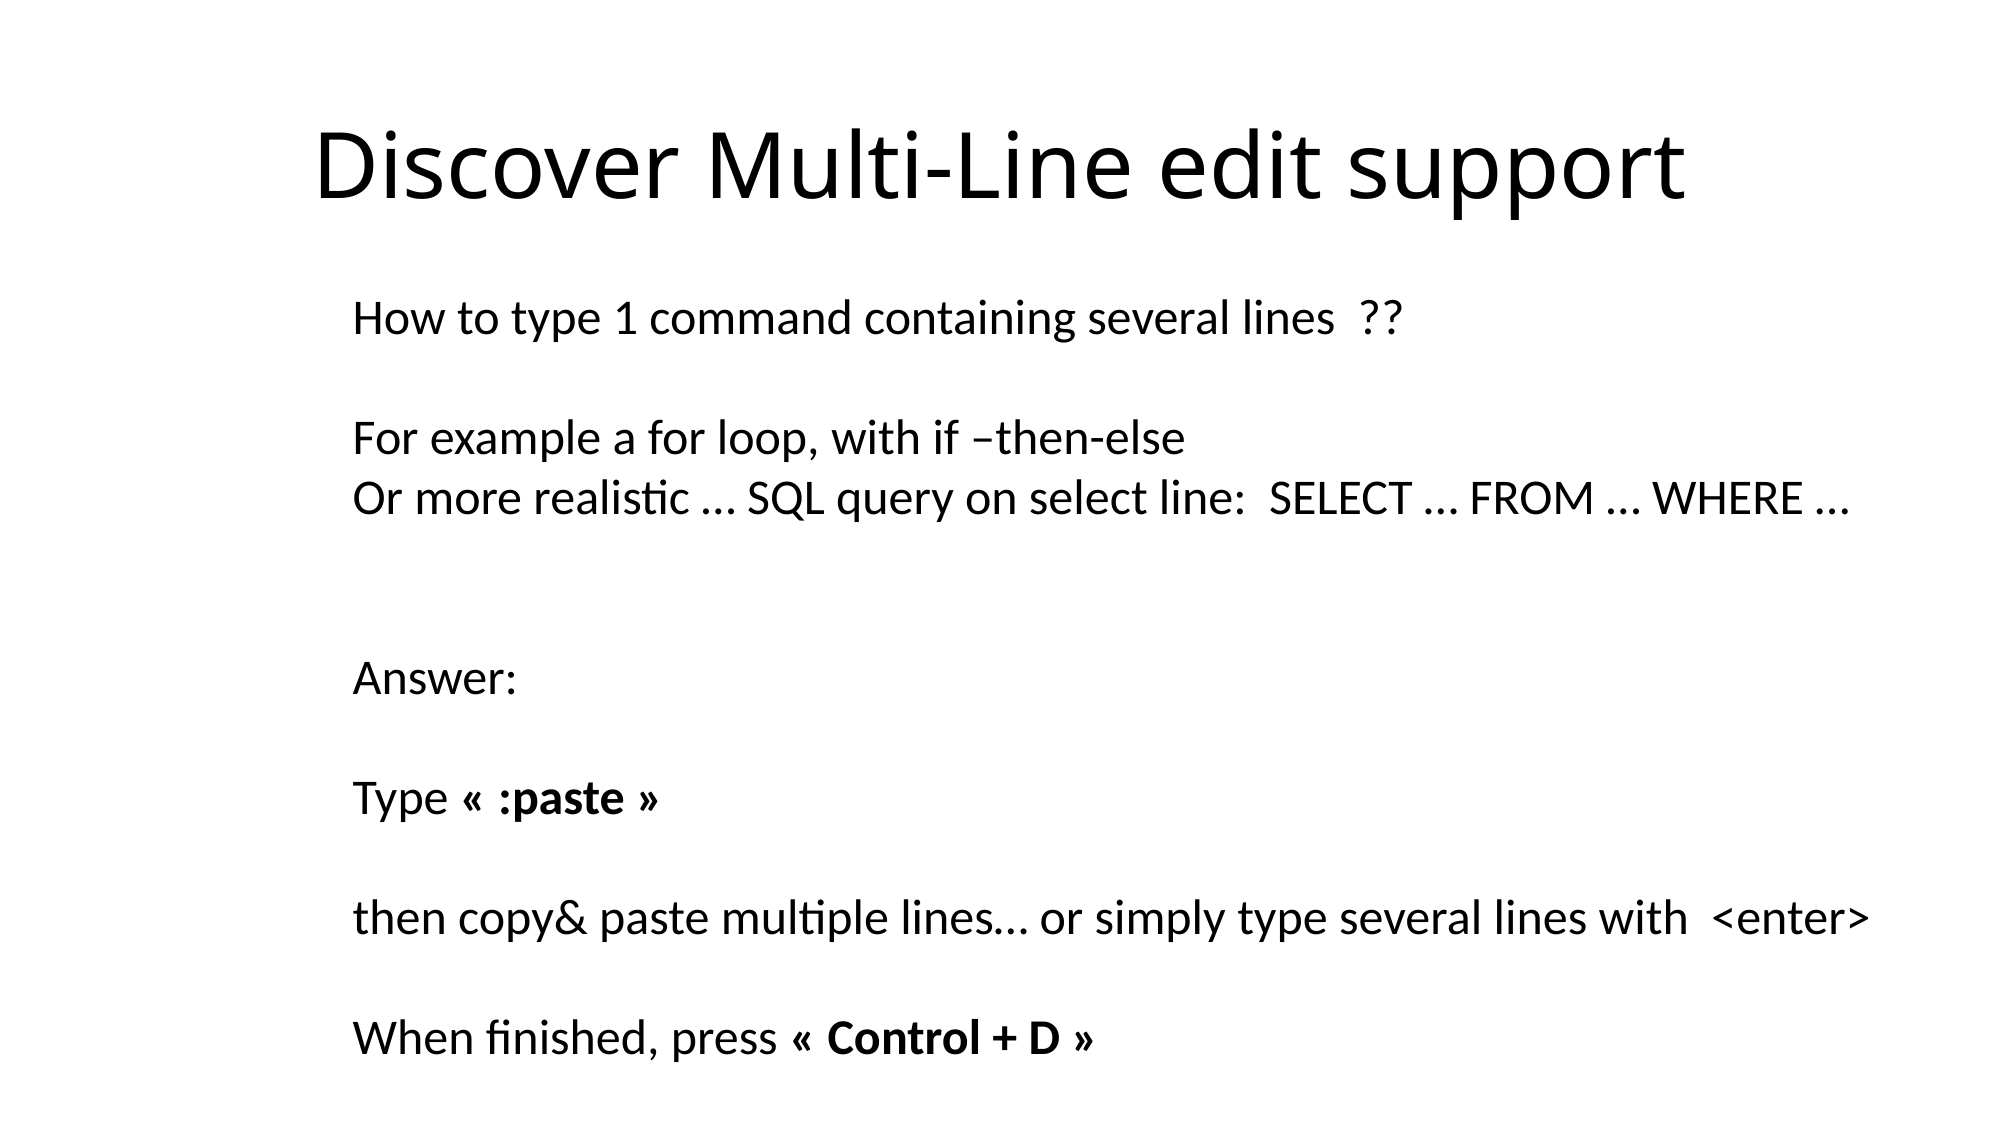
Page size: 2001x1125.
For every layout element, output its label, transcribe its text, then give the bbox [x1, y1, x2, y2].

title Discover Multi-Line edit support [137, 59, 1863, 278]
text_box How to type 1 command containing several lines ?? For example a for loop, with if –then-else Or more realistic … SQL query on select line: SELECT … FROM … WHERE … Answer: Type « :paste » then copy& paste multiple lines… or simply type several lines with <enter> When finished, press « Control + D » [338, 277, 1887, 1125]
